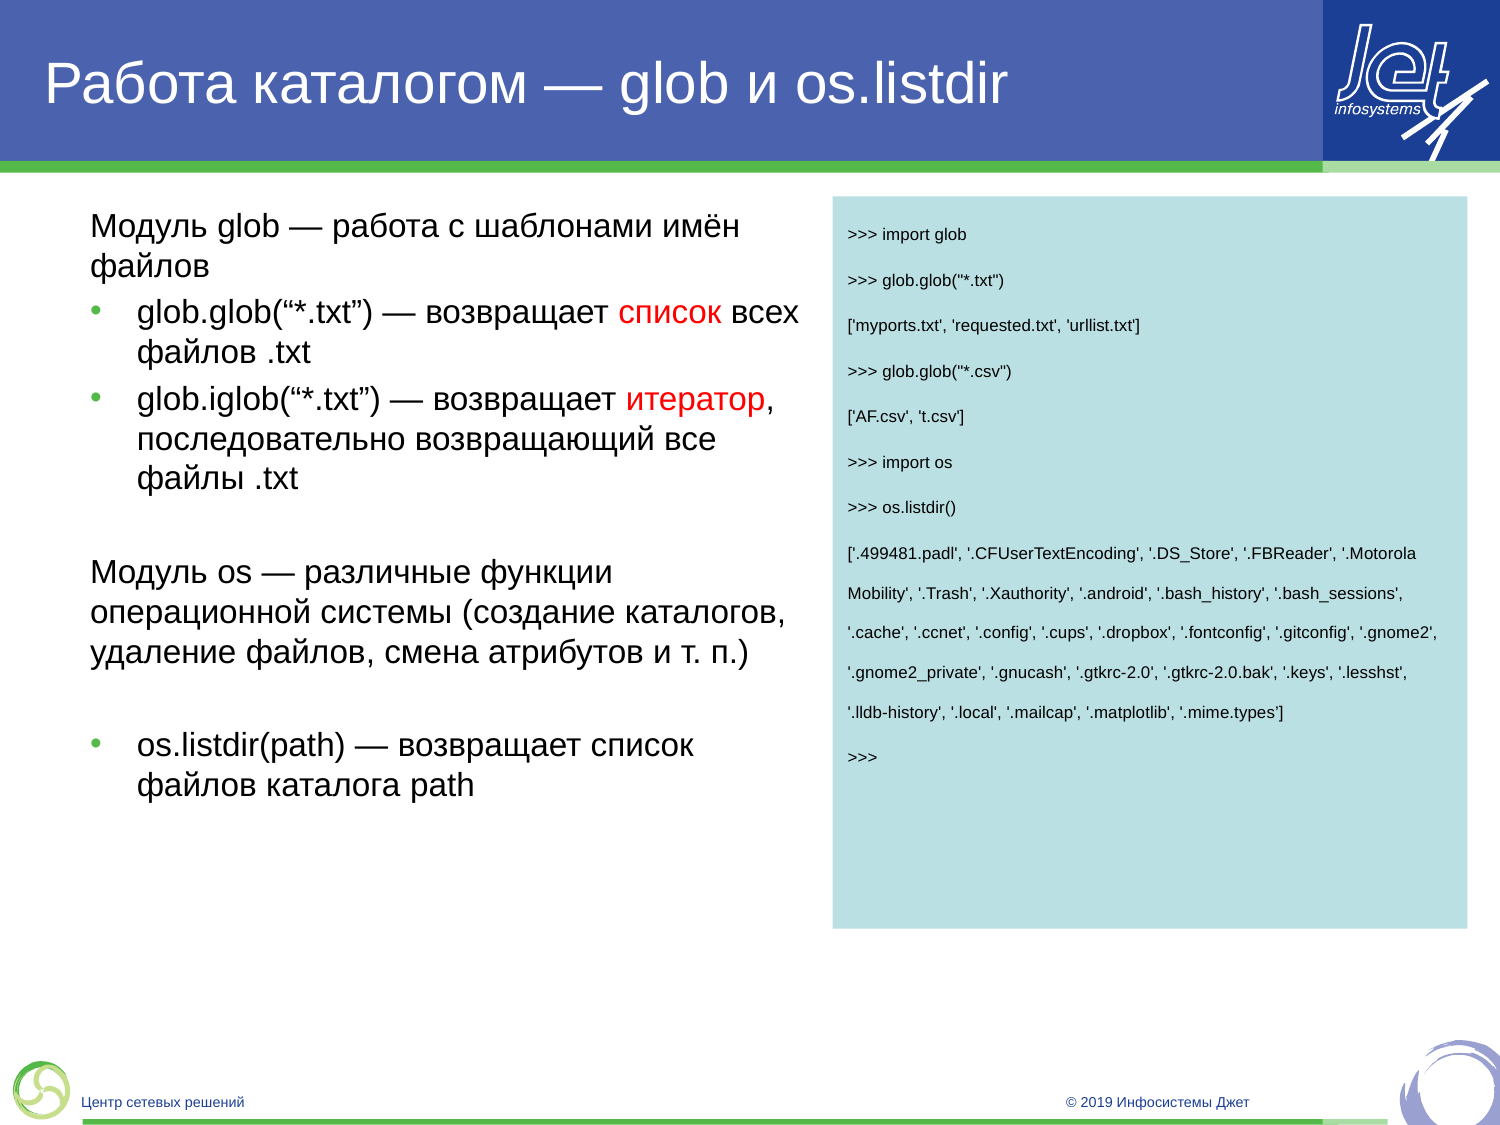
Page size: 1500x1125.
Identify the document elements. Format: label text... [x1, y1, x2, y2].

list Модуль glob — работа с шаблонами имён файлов glob.glob(“*.txt”) — возвращает список всех файлов .txt glob.iglob(“*.txt”) — возвращает итератор, последовательно возвращающий все файлы .txt Модуль os — различные функции операционной системы (создание каталогов, удаление файлов, смена атрибутов и т. п.) os.listdir(path) — возвращает список файлов каталога path [75, 196, 832, 823]
title Работа каталогом — glob и os.listdir [29, 21, 1294, 140]
text_box >>> import glob >>> glob.glob("*.txt") ['myports.txt', 'requested.txt', 'urllist.txt'] >>> glob.glob("*.csv") ['AF.csv', 't.csv'] >>> import os >>> os.listdir() ['.499481.padl', '.CFUserTextEncoding', '.DS_Store', '.FBReader', '.Motorola Mobility', '.Trash', '.Xauthority', '.android', '.bash_history', '.bash_sessions', '.cache', '.ccnet', '.config', '.cups', '.dropbox', '.fontconfig', '.gitconfig', '.gnome2', '.gnome2_private', '.gnucash', '.gtkrc-2.0', '.gtkrc-2.0.bak', '.keys', '.lesshst', '.lldb-history', '.local', '.mailcap', '.matplotlib', '.mime.types’] >>> [832, 196, 1468, 929]
